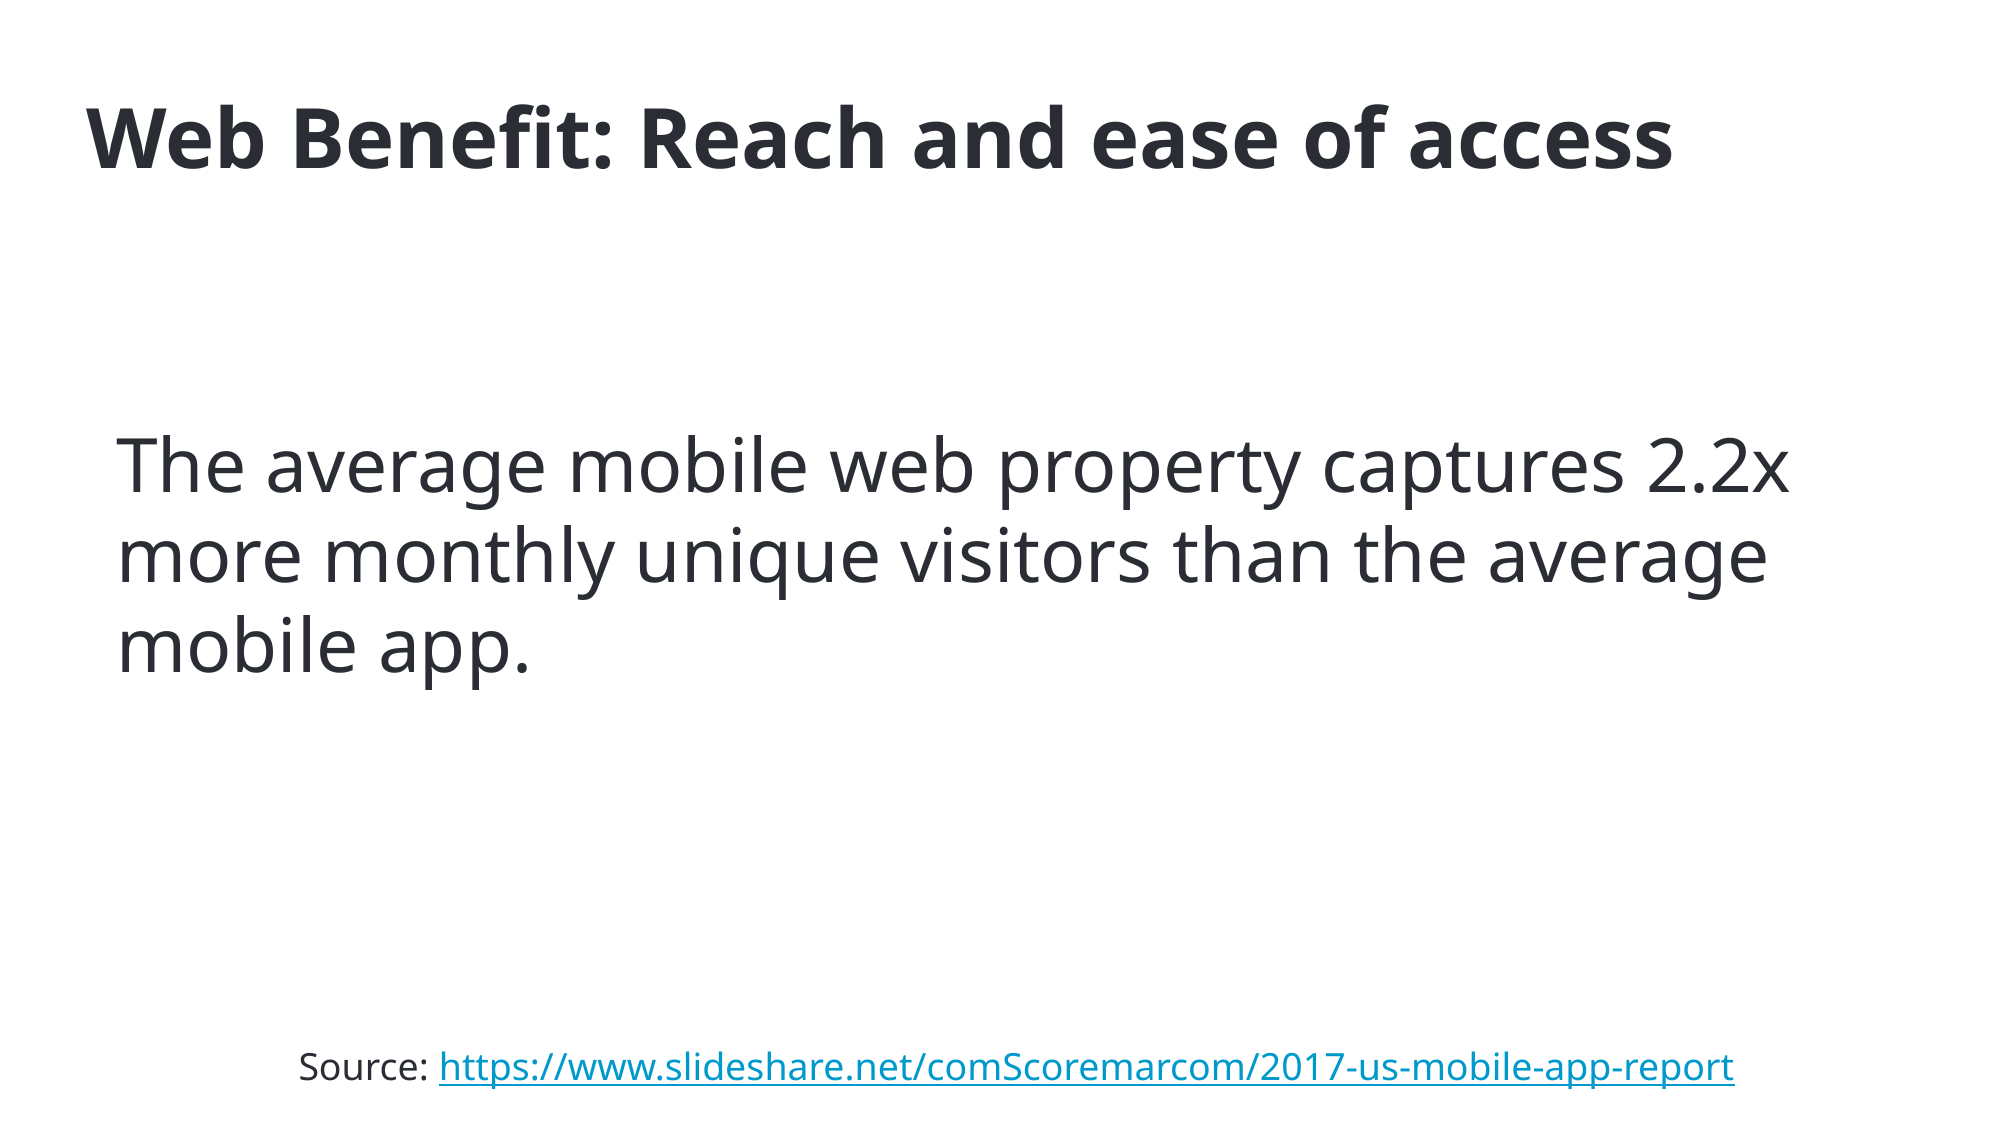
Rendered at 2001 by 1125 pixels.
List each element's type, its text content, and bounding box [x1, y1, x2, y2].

list The average mobile web property captures 2.2x more monthly unique visitors than the average mobile app. [101, 409, 1911, 712]
text_box Source: https://www.slideshare.net/comScoremarcom/2017-us-mobile-app-report [283, 1035, 1760, 1102]
title Web Benefit: Reach and ease of access [71, 66, 1911, 218]
